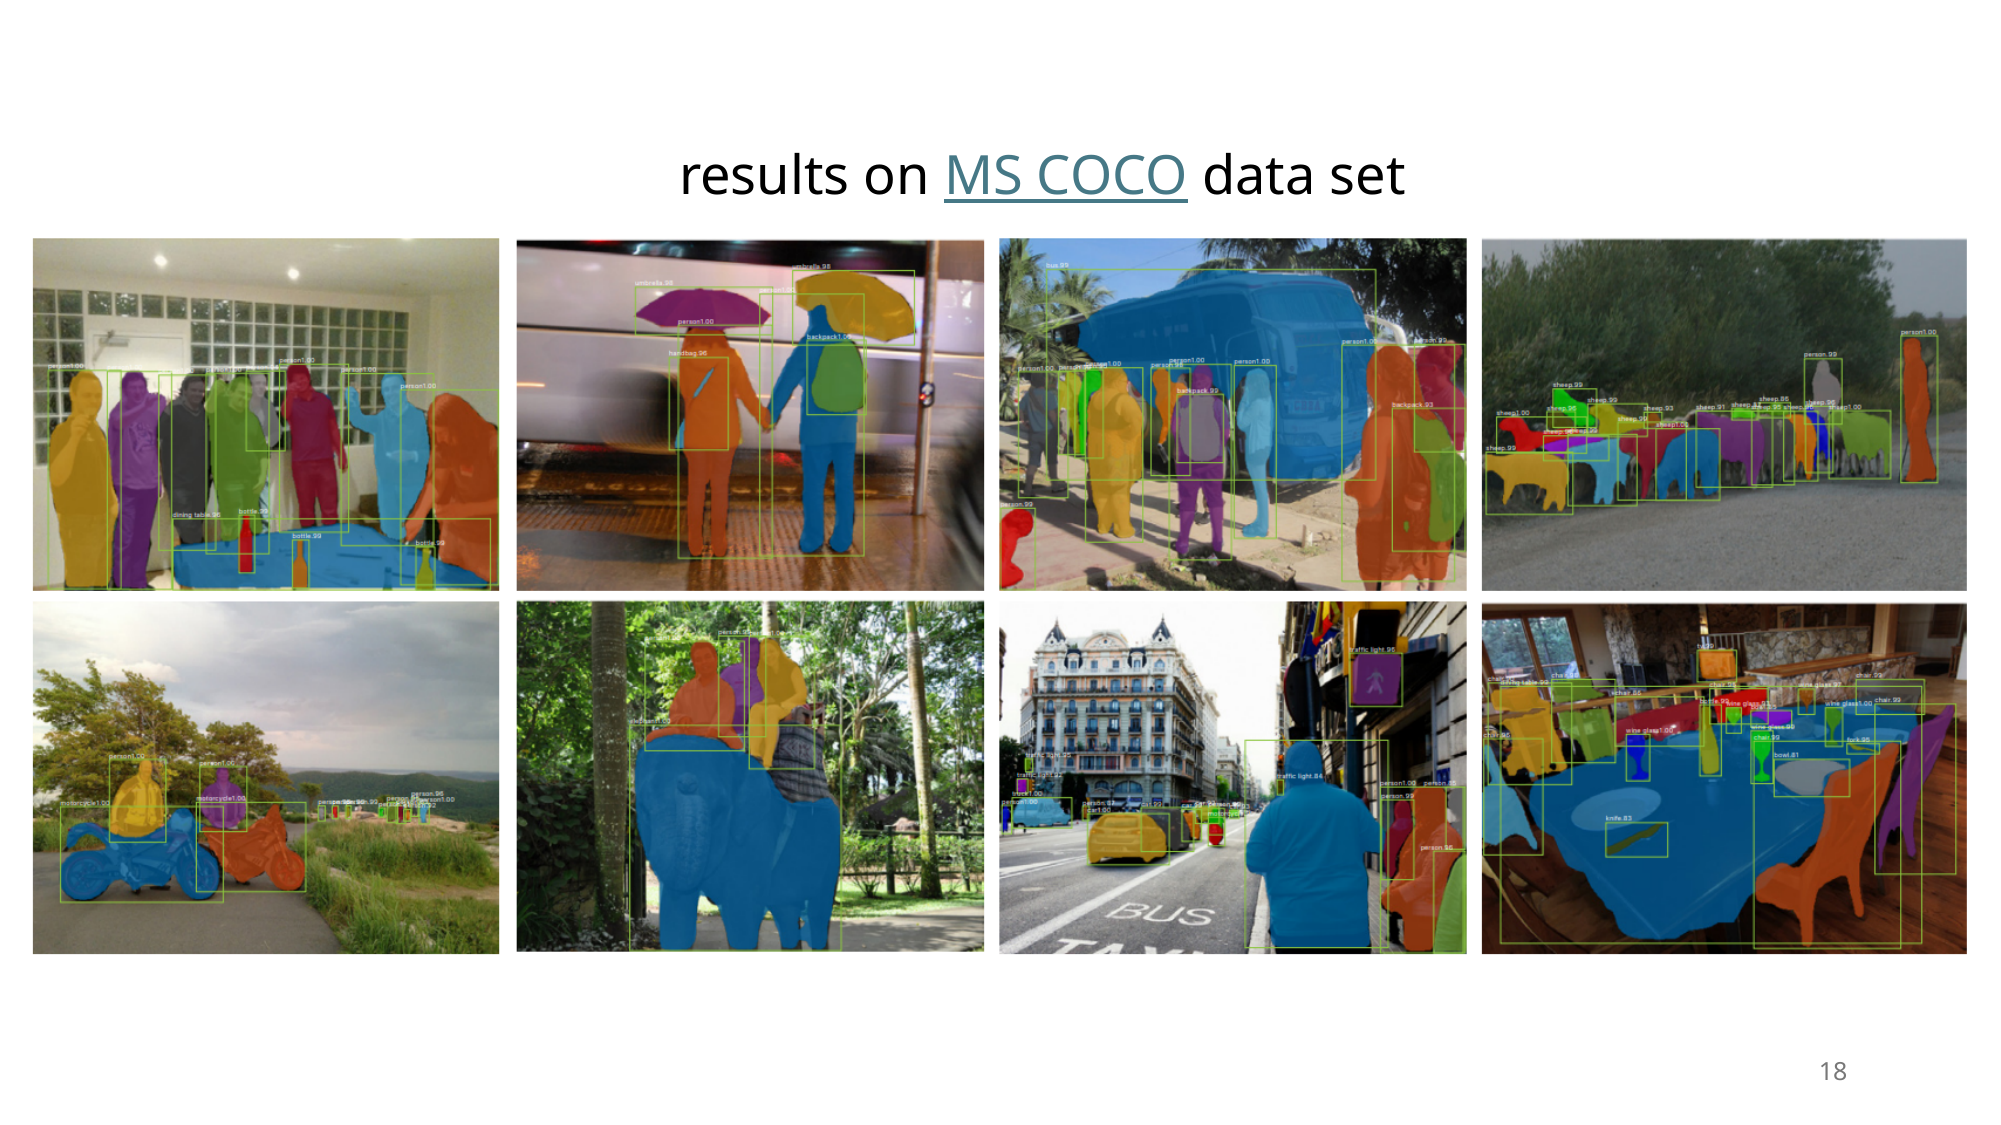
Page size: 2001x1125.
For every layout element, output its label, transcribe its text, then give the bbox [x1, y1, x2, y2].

text_box results on MS COCO data set [664, 133, 1421, 222]
slide_number 18 [1412, 1042, 1863, 1103]
picture [25, 228, 1975, 961]
